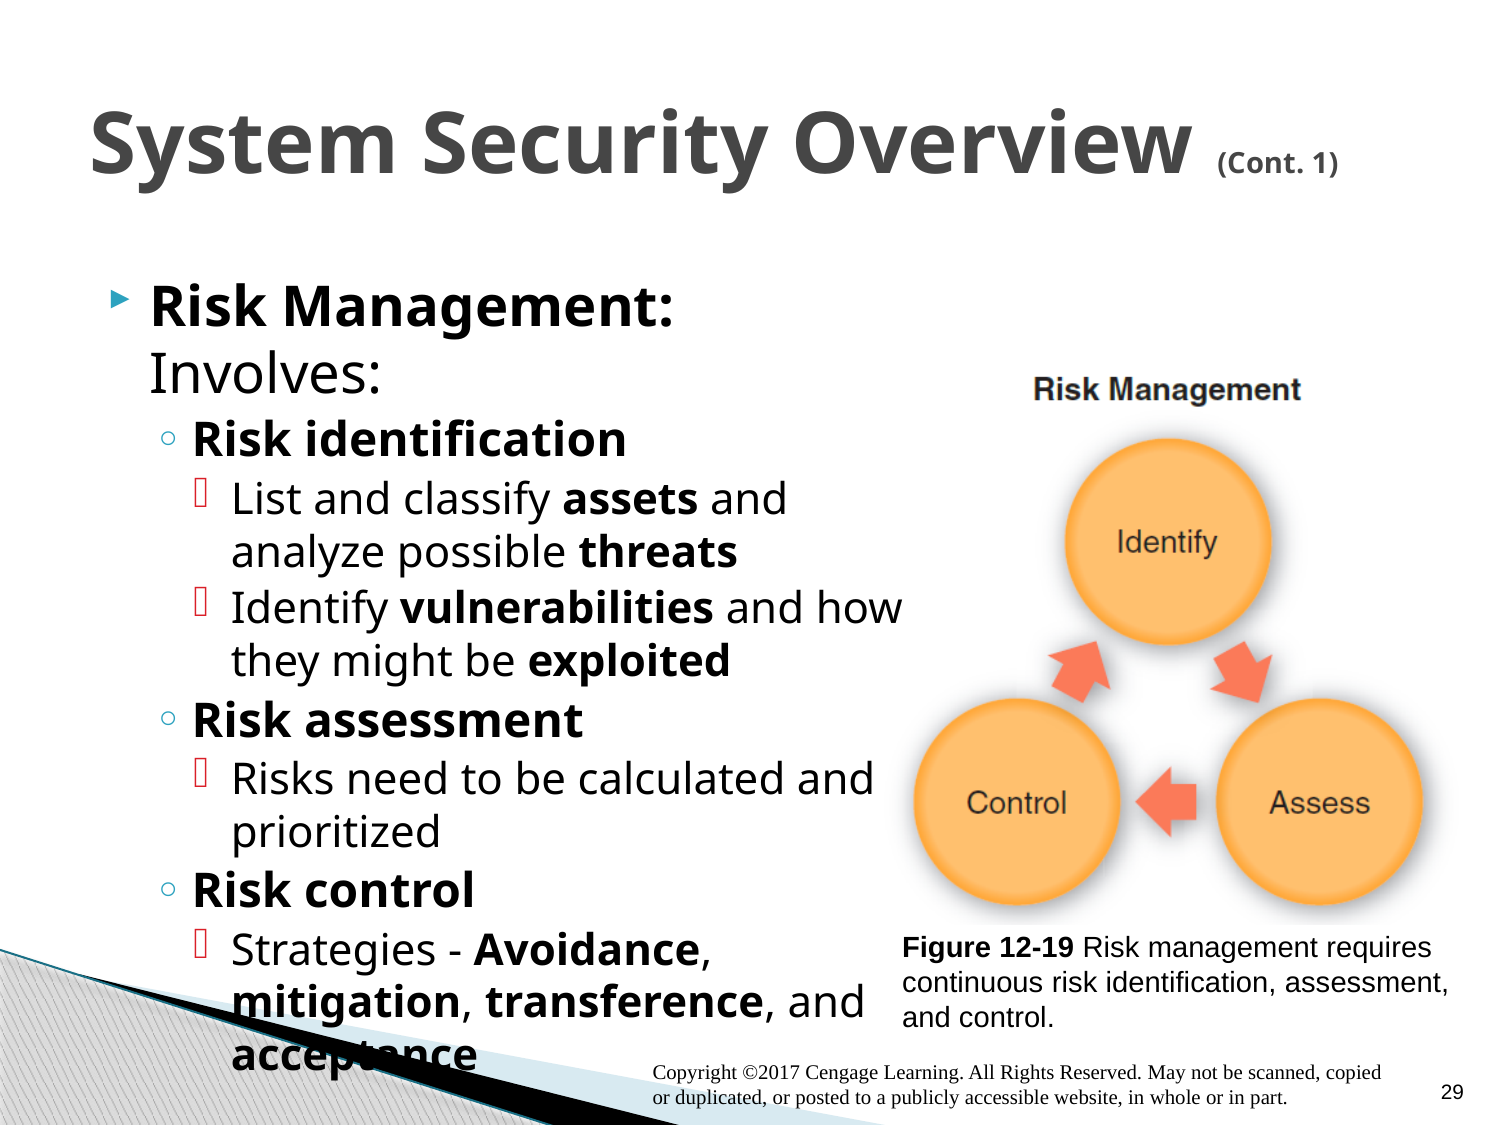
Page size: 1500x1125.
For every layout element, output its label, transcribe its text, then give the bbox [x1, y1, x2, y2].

text_box Figure 12-19 Risk management requires continuous risk identification, assessment, and control. [887, 920, 1495, 1041]
list Risk Management: Involves: Risk identification List and classify assets and analyze possible threats Identify vulnerabilities and how they might be exploited Risk assessment Risks need to be calculated and prioritized Risk control Strategies - Avoidance, mitigation, transference, and acceptance [75, 262, 925, 1005]
slide_number 29 [1418, 1051, 1479, 1112]
picture [840, 337, 1464, 926]
title System Security Overview (Cont. 1) [75, 45, 1425, 233]
